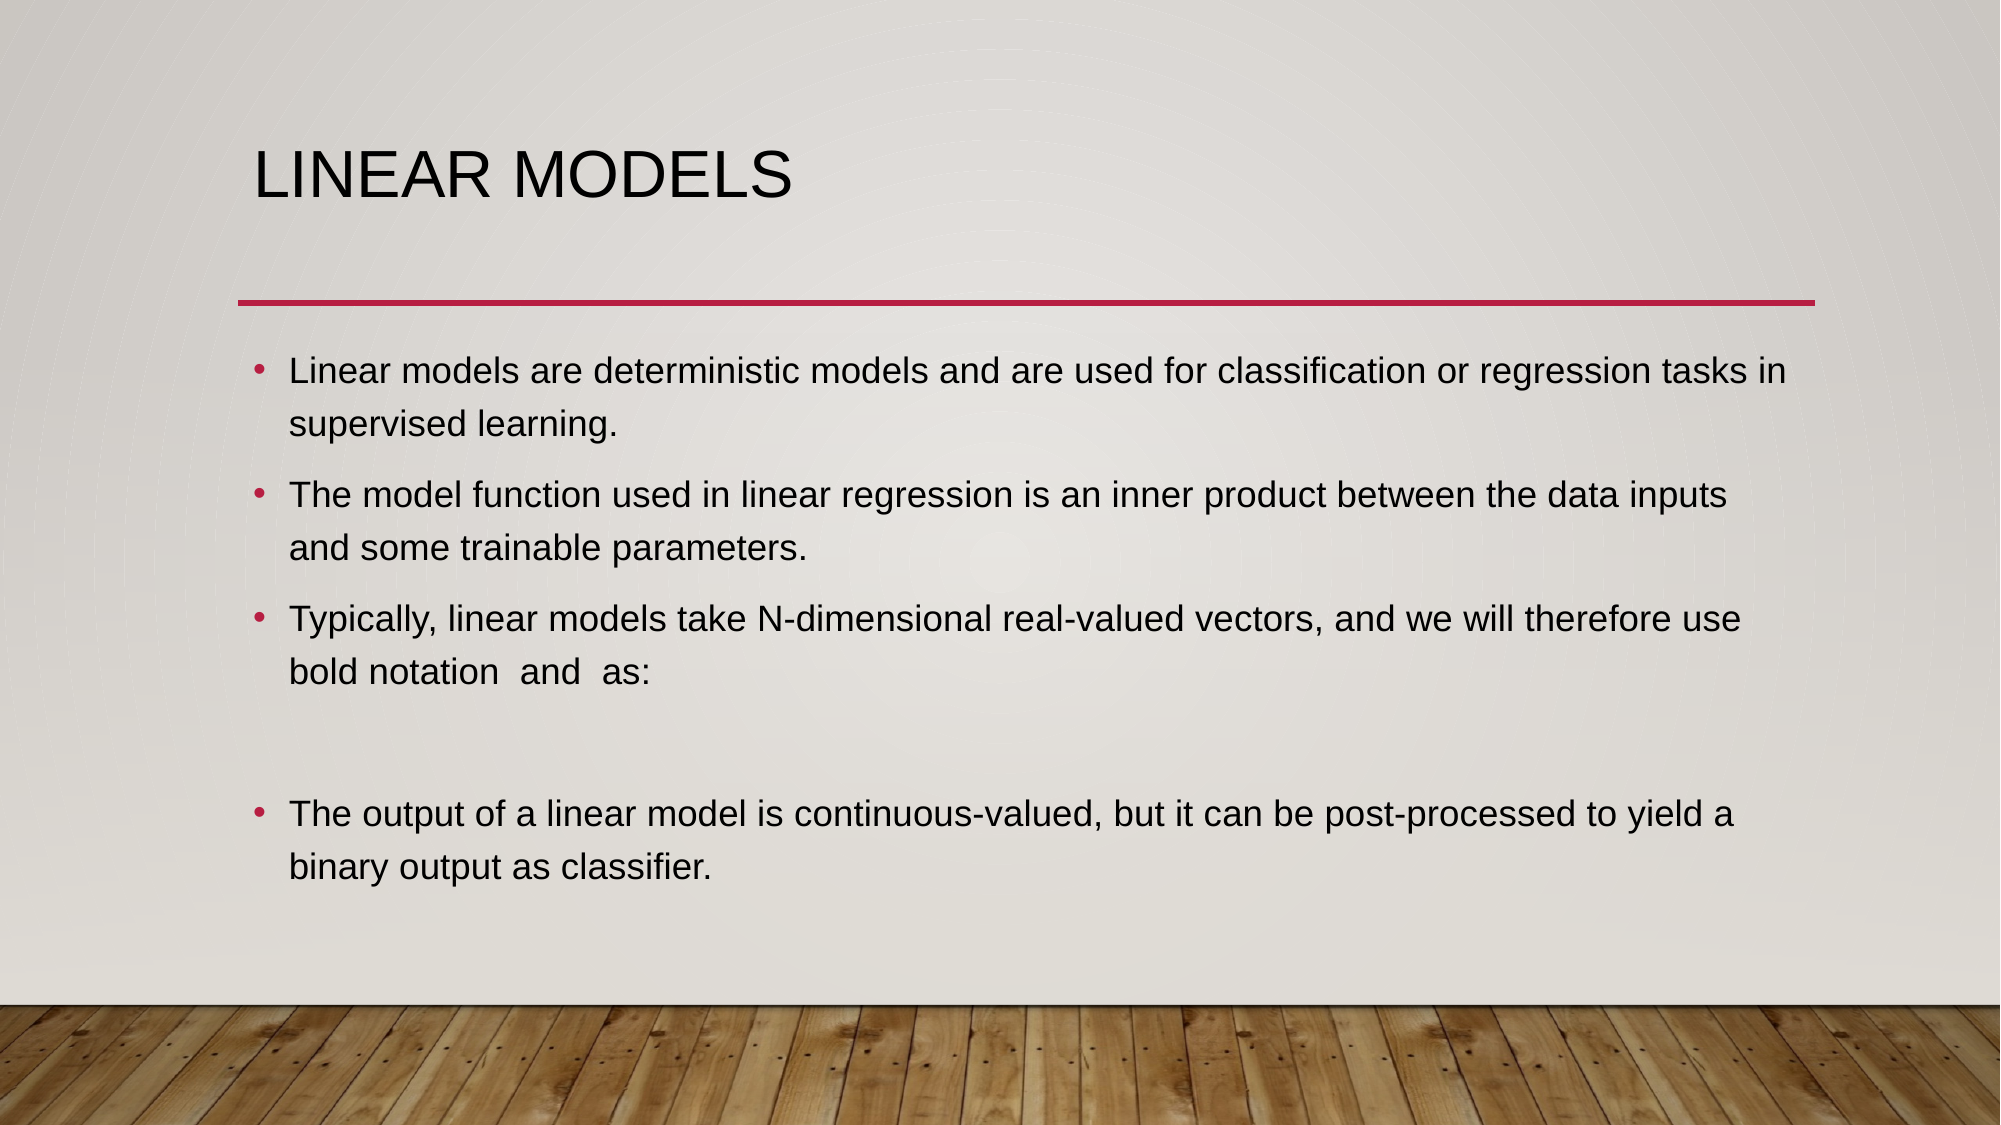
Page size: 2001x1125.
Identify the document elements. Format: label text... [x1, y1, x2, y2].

picture [0, 1005, 2000, 1125]
title Linear Models [238, 131, 1814, 305]
